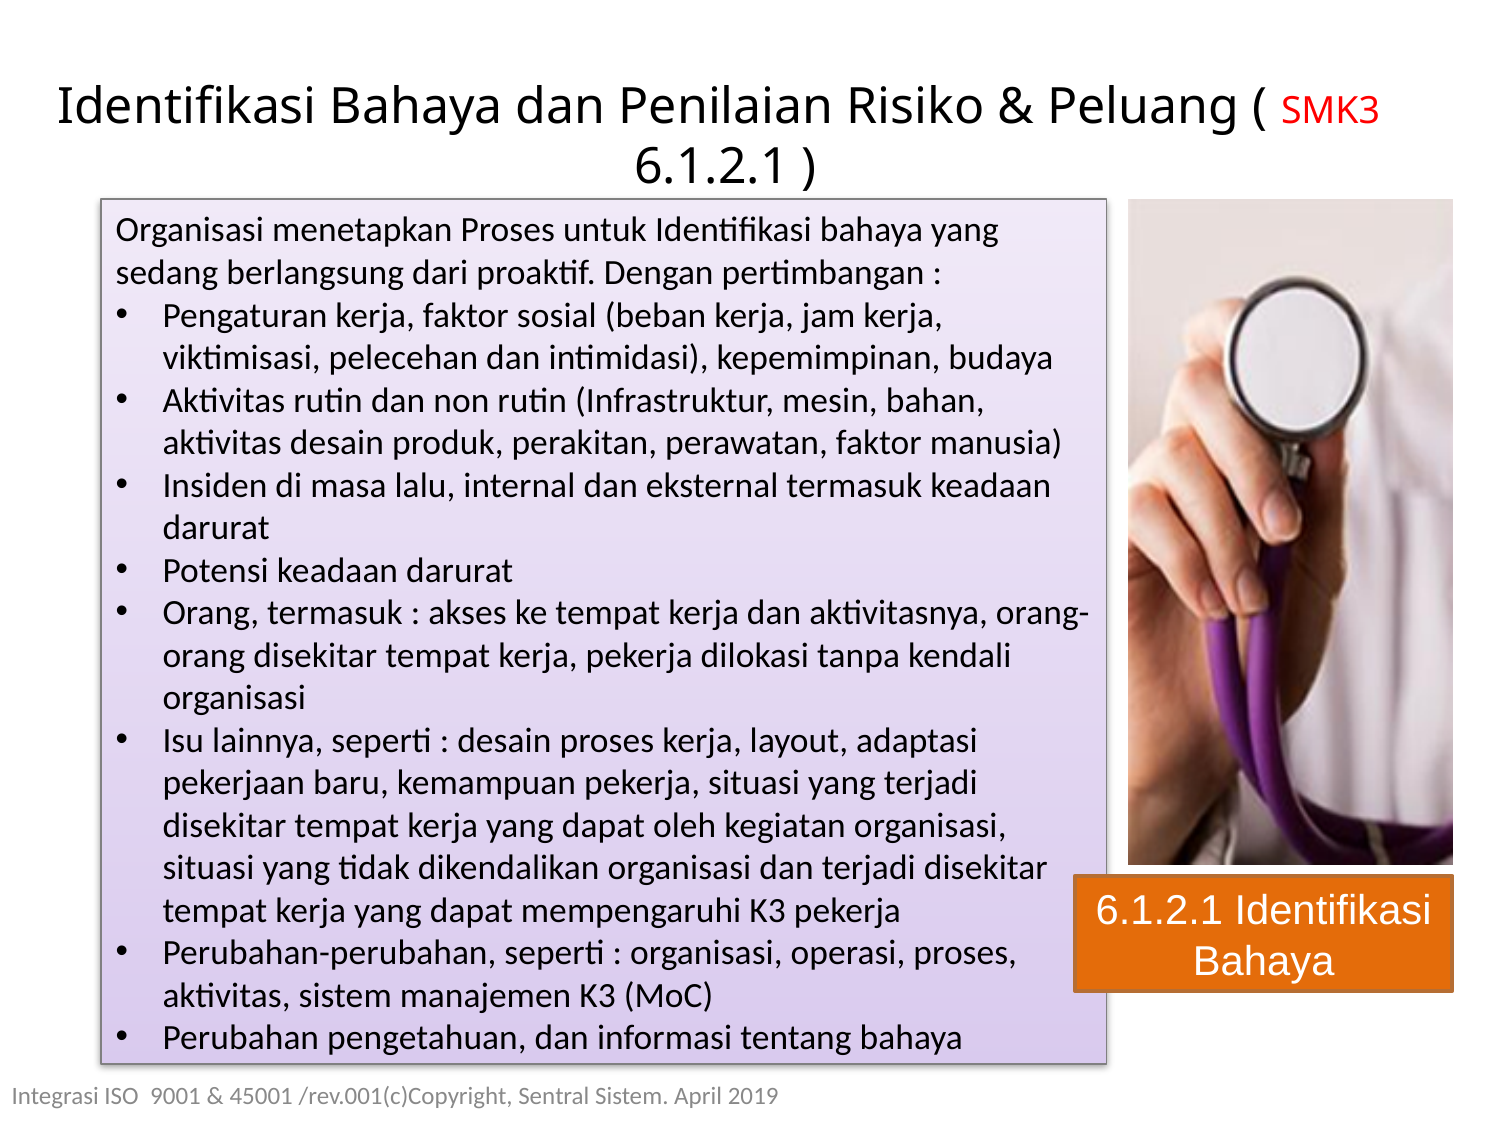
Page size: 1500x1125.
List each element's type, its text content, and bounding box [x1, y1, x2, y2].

text_box Organisasi menetapkan Proses untuk Identifikasi bahaya yang sedang berlangsung dari proaktif. Dengan pertimbangan : Pengaturan kerja, faktor sosial (beban kerja, jam kerja, viktimisasi, pelecehan dan intimidasi), kepemimpinan, budaya Aktivitas rutin dan non rutin (Infrastruktur, mesin, bahan, aktivitas desain produk, perakitan, perawatan, faktor manusia) Insiden di masa lalu, internal dan eksternal termasuk keadaan darurat Potensi keadaan darurat Orang, termasuk : akses ke tempat kerja dan aktivitasnya, orang-orang disekitar tempat kerja, pekerja dilokasi tanpa kendali organisasi Isu lainnya, seperti : desain proses kerja, layout, adaptasi pekerjaan baru, kemampuan pekerja, situasi yang terjadi disekitar tempat kerja yang dapat oleh kegiatan organisasi, situasi yang tidak dikendalikan organisasi dan terjadi disekitar tempat kerja yang dapat mempengaruhi K3 pekerja Perubahan-perubahan, seperti : organisasi, operasi, proses, aktivitas, sistem manajemen K3 (MoC) Perubahan pengetahuan, dan informasi tentang bahaya [100, 198, 1107, 1065]
text_box Identifikasi Bahaya dan Penilaian Risiko & Peluang ( SMK3 6.1.2.1 ) [0, 65, 1453, 201]
text_box 6.1.2.1 Identifikasi Bahaya [1073, 874, 1454, 993]
text_box Integrasi ISO 9001 & 45001 /rev.001(c)Copyright, Sentral Sistem. April 2019 [0, 1065, 800, 1125]
picture [1128, 198, 1453, 866]
